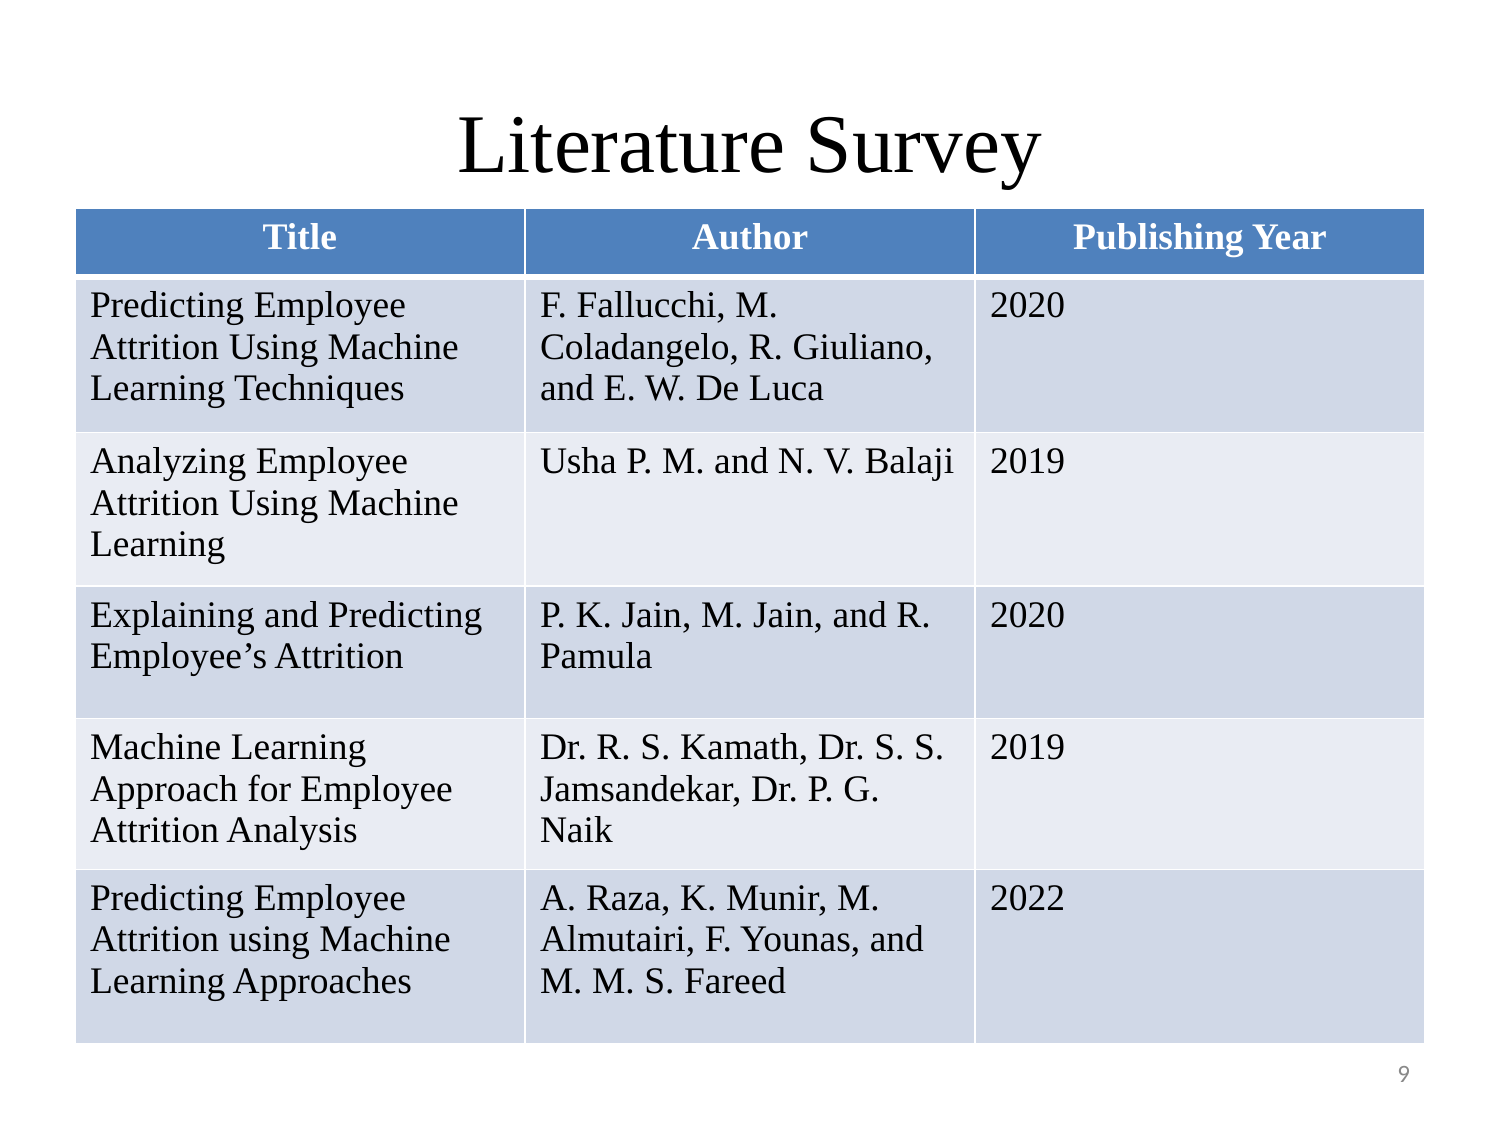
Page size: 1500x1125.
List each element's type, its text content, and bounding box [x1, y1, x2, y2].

table_cell Analyzing Employee Attrition Using Machine Learning [76, 433, 524, 585]
table_cell Explaining and Predicting Employee’s Attrition [76, 587, 524, 718]
table_cell 2020 [976, 587, 1424, 718]
table_cell Predicting Employee Attrition using Machine Learning Approaches [76, 870, 524, 1043]
table_header Author [526, 209, 974, 274]
table_cell 2019 [976, 719, 1424, 869]
table_cell A. Raza, K. Munir, M. Almutairi, F. Younas, and M. M. S. Fareed [526, 870, 974, 1043]
table_cell 2022 [976, 870, 1424, 1043]
slide_number 9 [1074, 1042, 1425, 1103]
table_header Title [76, 209, 524, 274]
title Literature Survey [75, 45, 1425, 207]
table_cell F. Fallucchi, M. Coladangelo, R. Giuliano, and E. W. De Luca [526, 280, 974, 432]
table_cell P. K. Jain, M. Jain, and R. Pamula [526, 587, 974, 718]
table_header Publishing Year [976, 209, 1424, 274]
table_cell Usha P. M. and N. V. Balaji [526, 433, 974, 585]
table_cell Machine Learning Approach for Employee Attrition Analysis [76, 719, 524, 869]
table_cell Predicting Employee Attrition Using Machine Learning Techniques [76, 280, 524, 432]
table_cell 2020 [976, 280, 1424, 432]
table_cell Dr. R. S. Kamath, Dr. S. S. Jamsandekar, Dr. P. G. Naik [526, 719, 974, 869]
table_cell 2019 [976, 433, 1424, 585]
